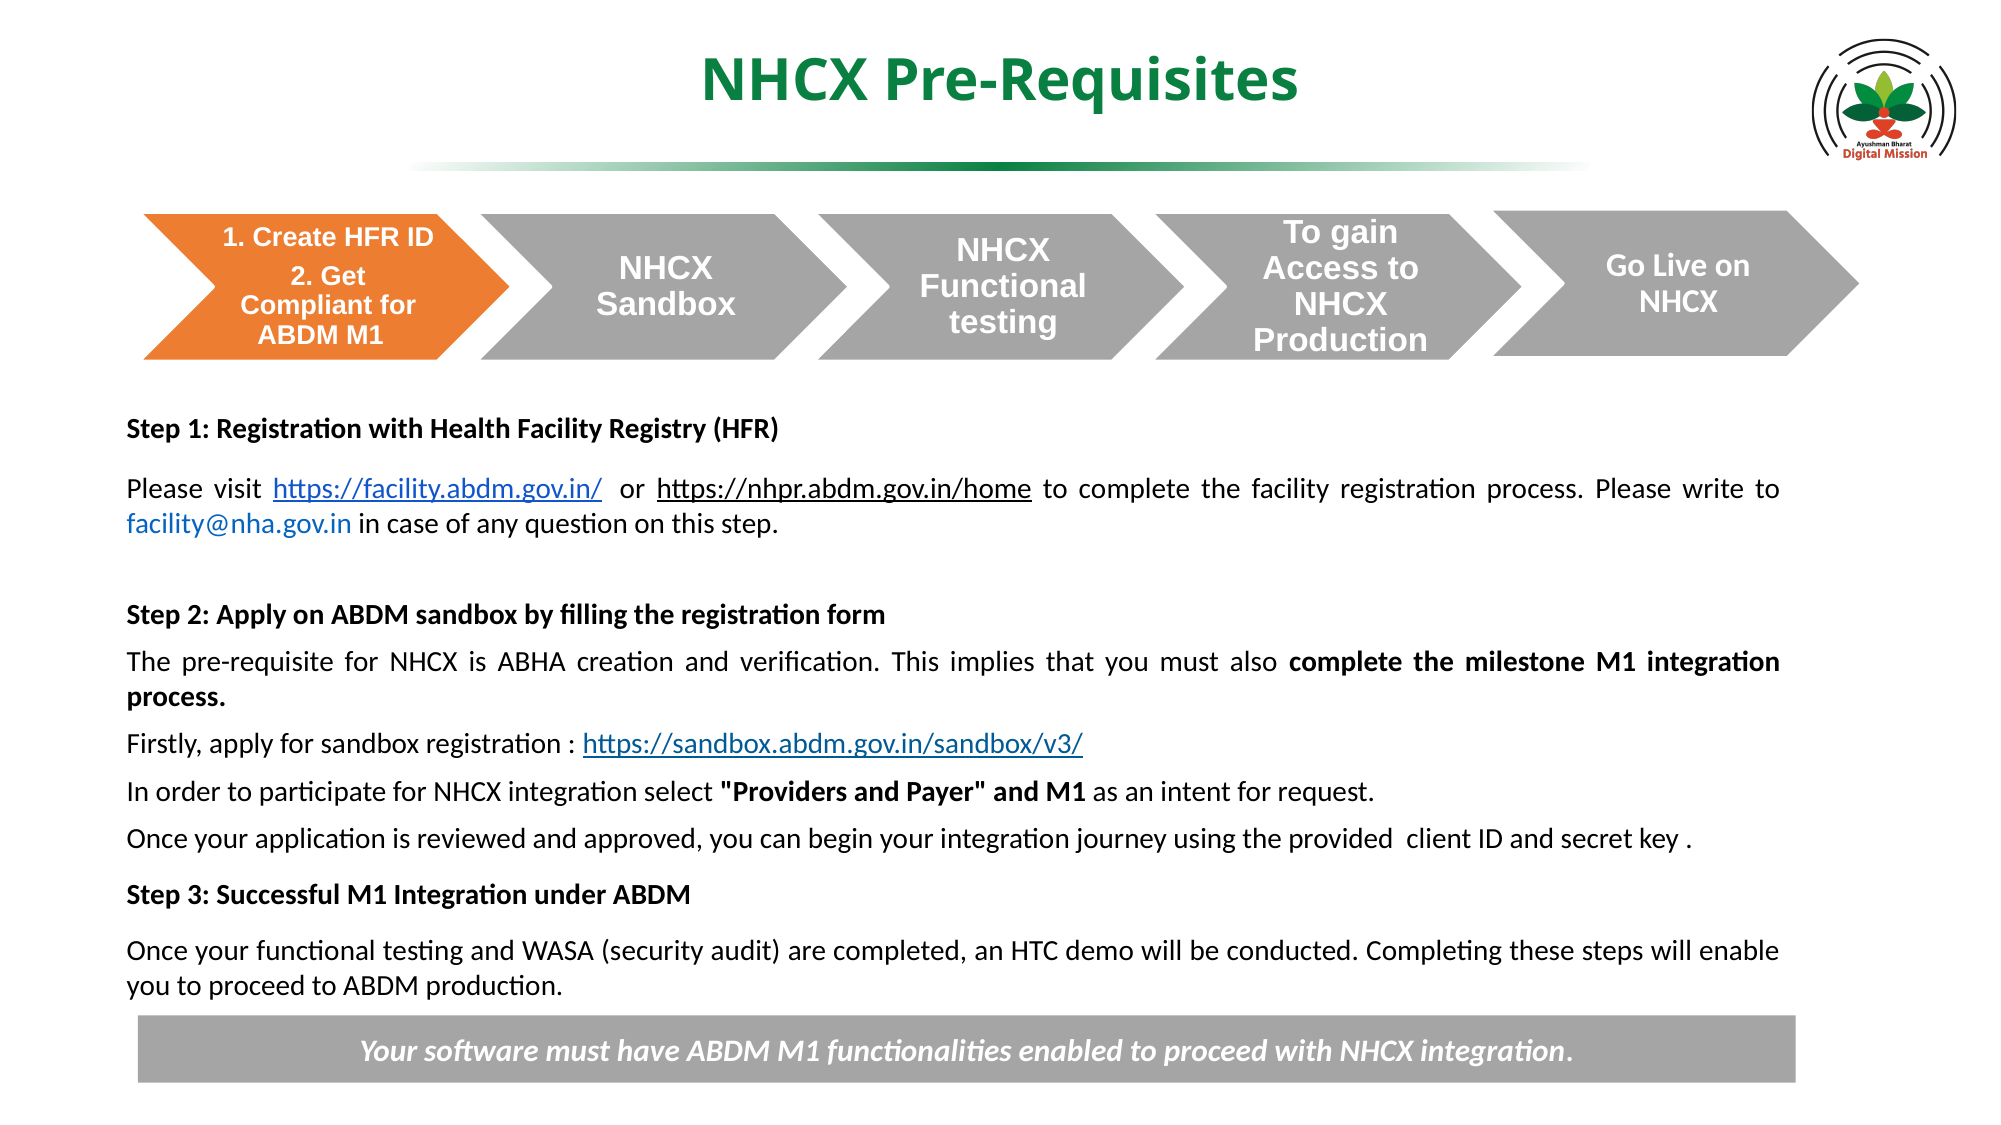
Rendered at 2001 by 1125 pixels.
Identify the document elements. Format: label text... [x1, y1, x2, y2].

picture [1811, 38, 1957, 161]
text_box Step 1: Registration with Health Facility Registry (HFR) Please visit https://facility.abdm.gov.in/ or https://nhpr.abdm.gov.in/home to complete the facility registration process. Please write to facility@nha.gov.in in case of any question on this step. Step 2: Apply on ABDM sandbox by filling the registration form The pre-requisite for NHCX is ABHA creation and verification. This implies that you must also complete the milestone M1 integration process. Firstly, apply for sandbox registration : https://sandbox.abdm.gov.in/sandbox/v3/ In order to participate for NHCX integration select "Providers and Payer" and M1 as an intent for request. Once your application is reviewed and approved, you can begin your integration journey using the provided client ID and secret key . Step 3: Successful M1 Integration under ABDM Once your functional testing and WASA (security audit) are completed, an HTC demo will be conducted. Completing these steps will enable you to proceed to ABDM production. [111, 401, 1796, 1009]
text_box Your software must have ABDM M1 functionalities enabled to proceed with NHCX integration. [137, 1015, 1796, 1083]
title NHCX Pre-Requisites [204, 31, 1796, 132]
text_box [137, 208, 1863, 362]
